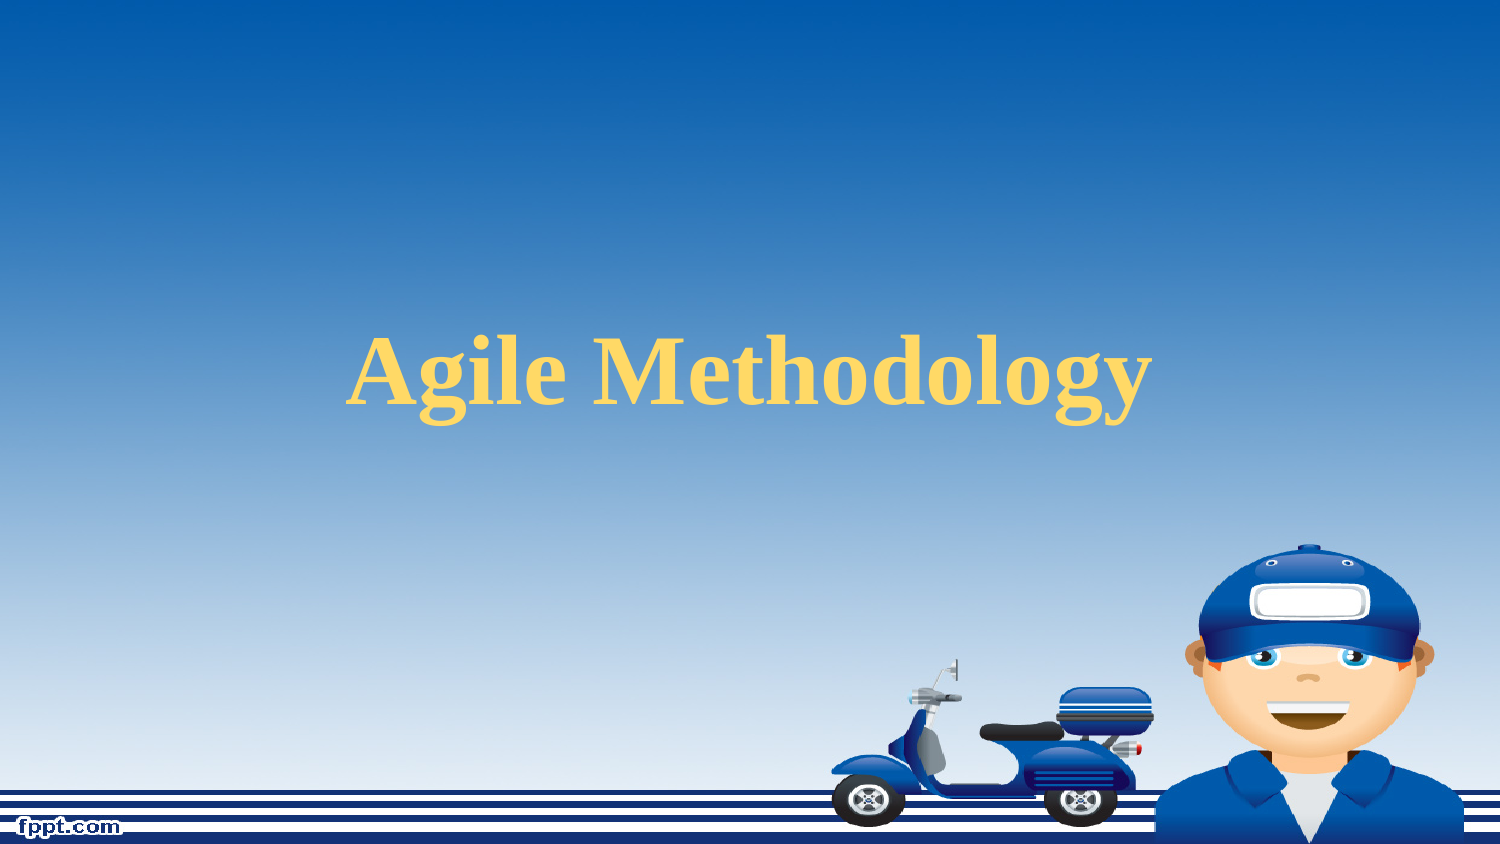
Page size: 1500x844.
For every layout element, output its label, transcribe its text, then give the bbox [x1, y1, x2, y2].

picture [0, 0, 1500, 844]
title Agile Methodology [187, 138, 1313, 432]
